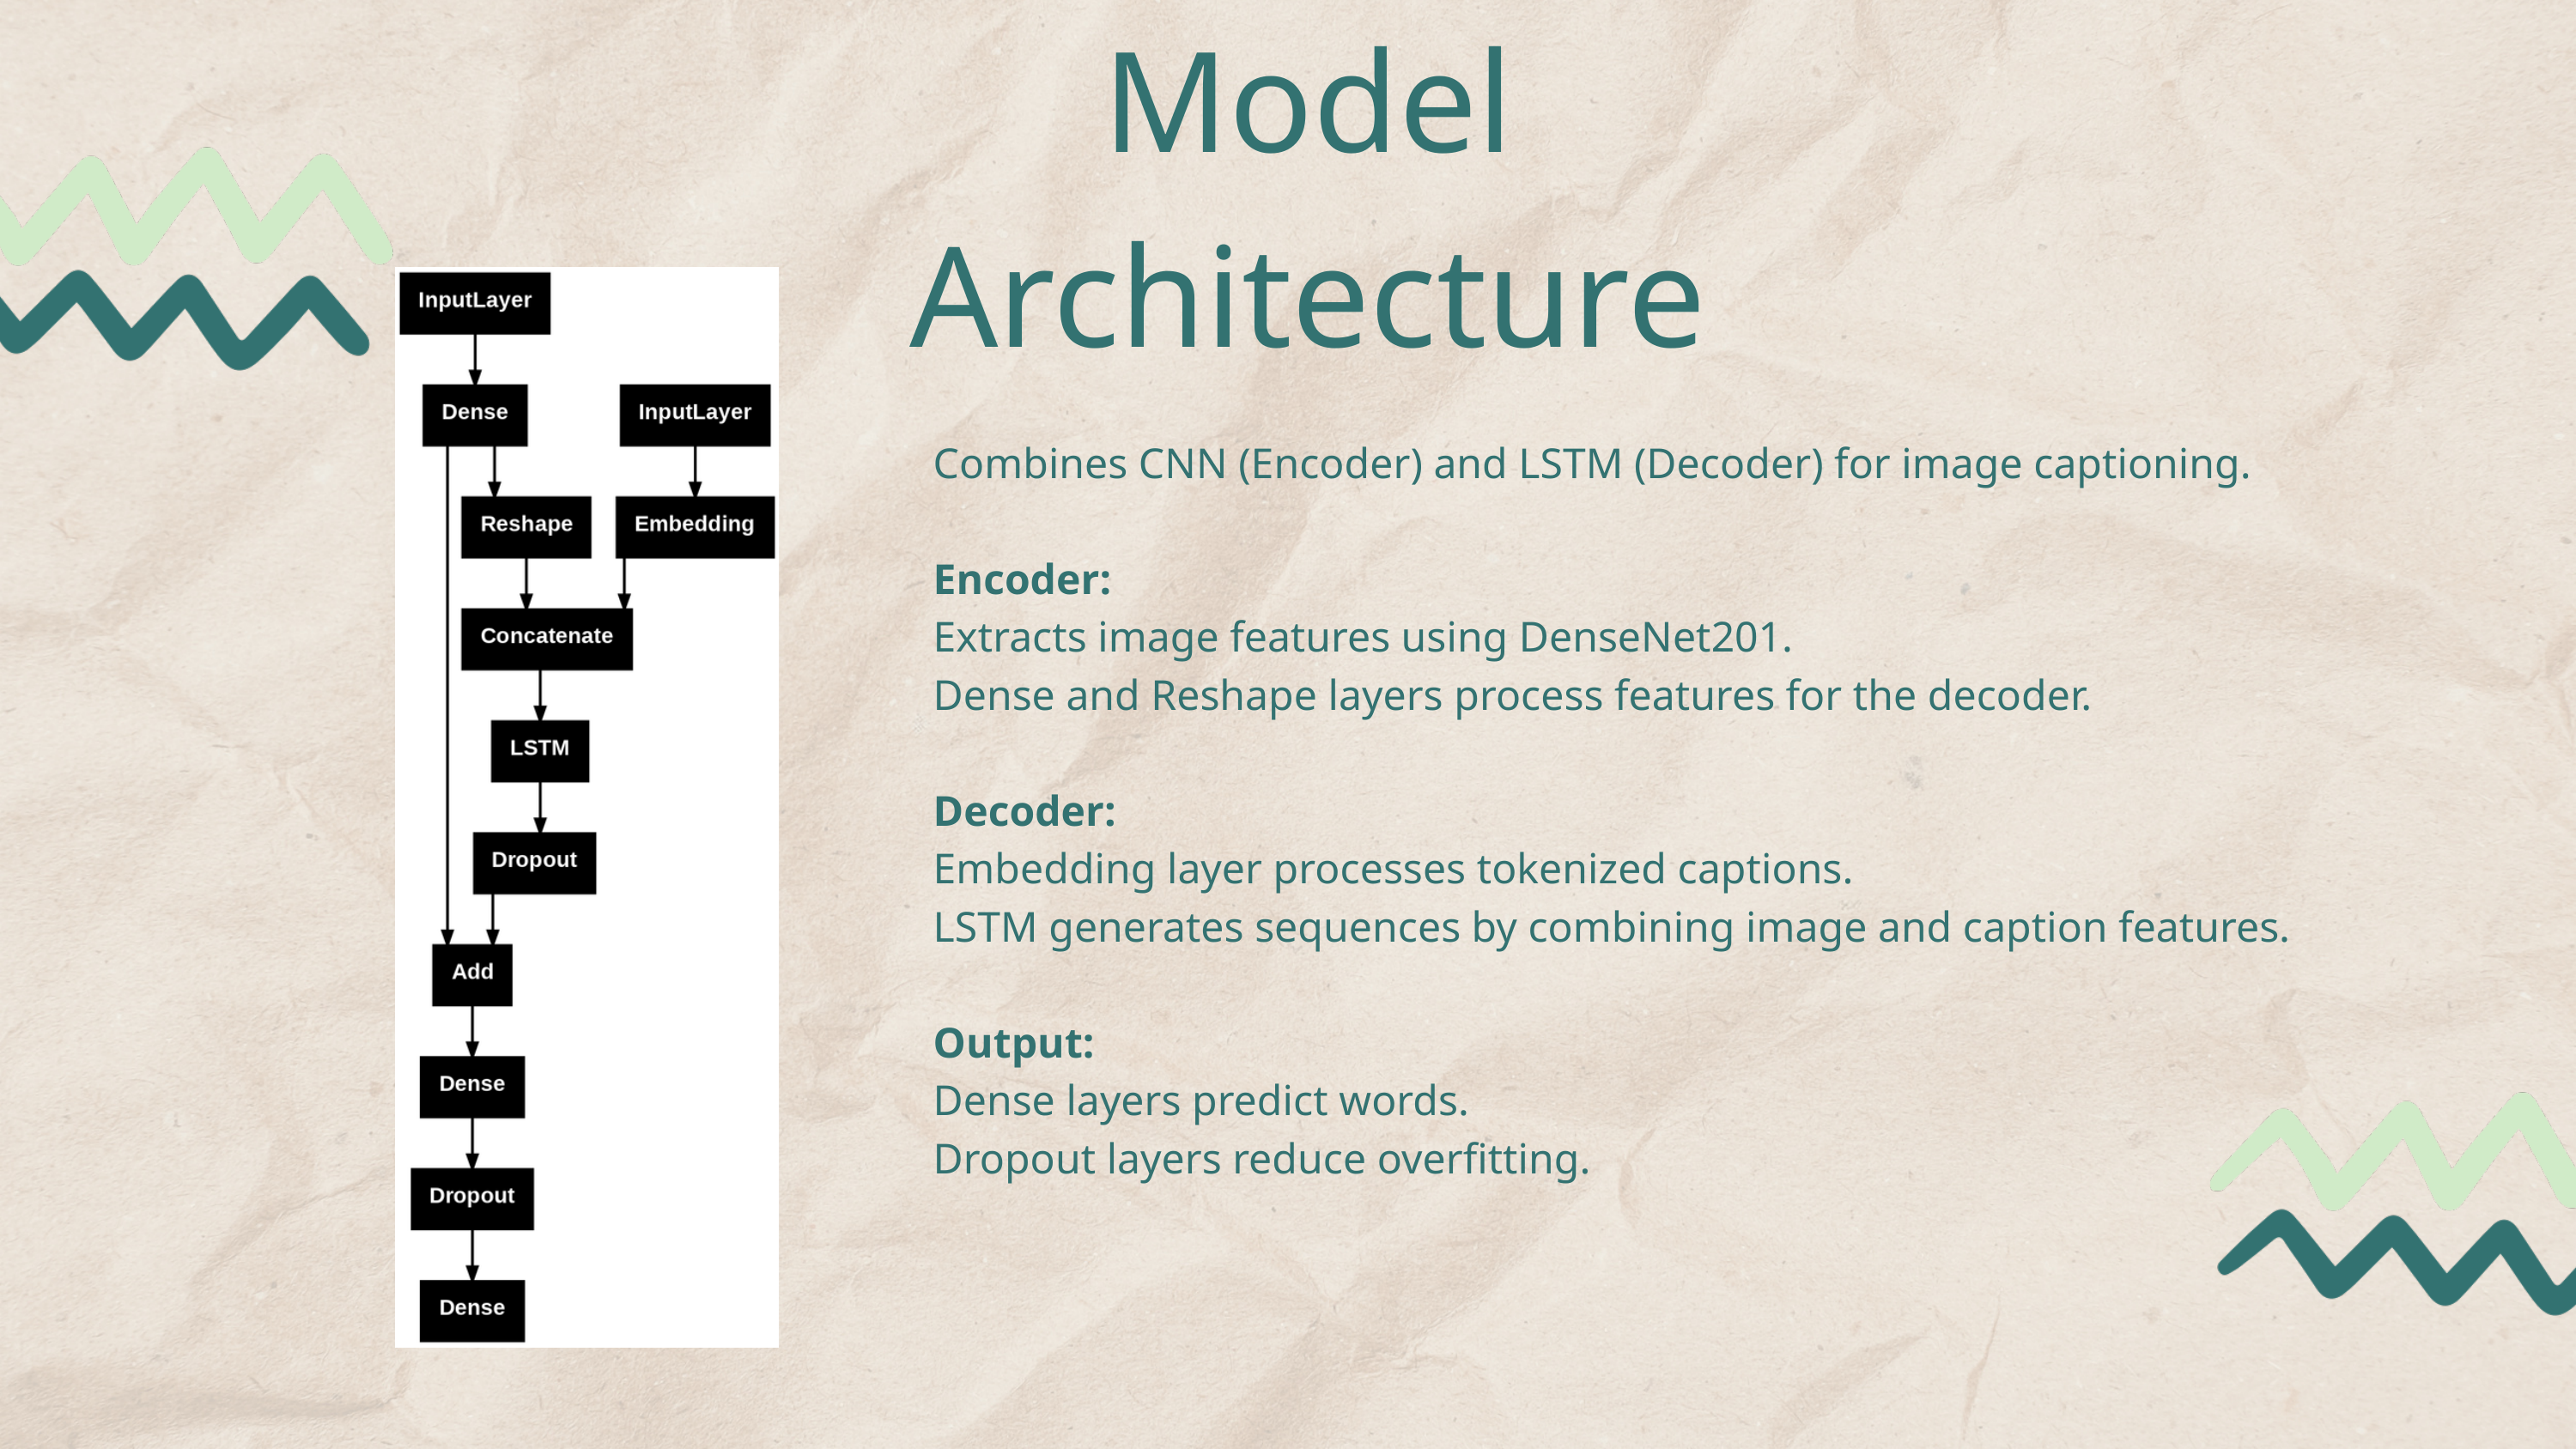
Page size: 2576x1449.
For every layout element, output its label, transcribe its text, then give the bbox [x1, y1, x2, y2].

text_box [394, 267, 780, 1348]
text_box Model Architecture [779, 0, 1838, 375]
text_box [0, 0, 2576, 1449]
text_box Combines CNN (Encoder) and LSTM (Decoder) for image captioning. Encoder: Extracts image features using DenseNet201. Dense and Reshape layers process features for the decoder. Decoder: Embedding layer processes tokenized captions. LSTM generates sequences by combining image and caption features. Output: Dense layers predict words. Dropout layers reduce overfitting. [933, 428, 2318, 1182]
text_box [2209, 1089, 2576, 1322]
text_box [0, 144, 396, 377]
